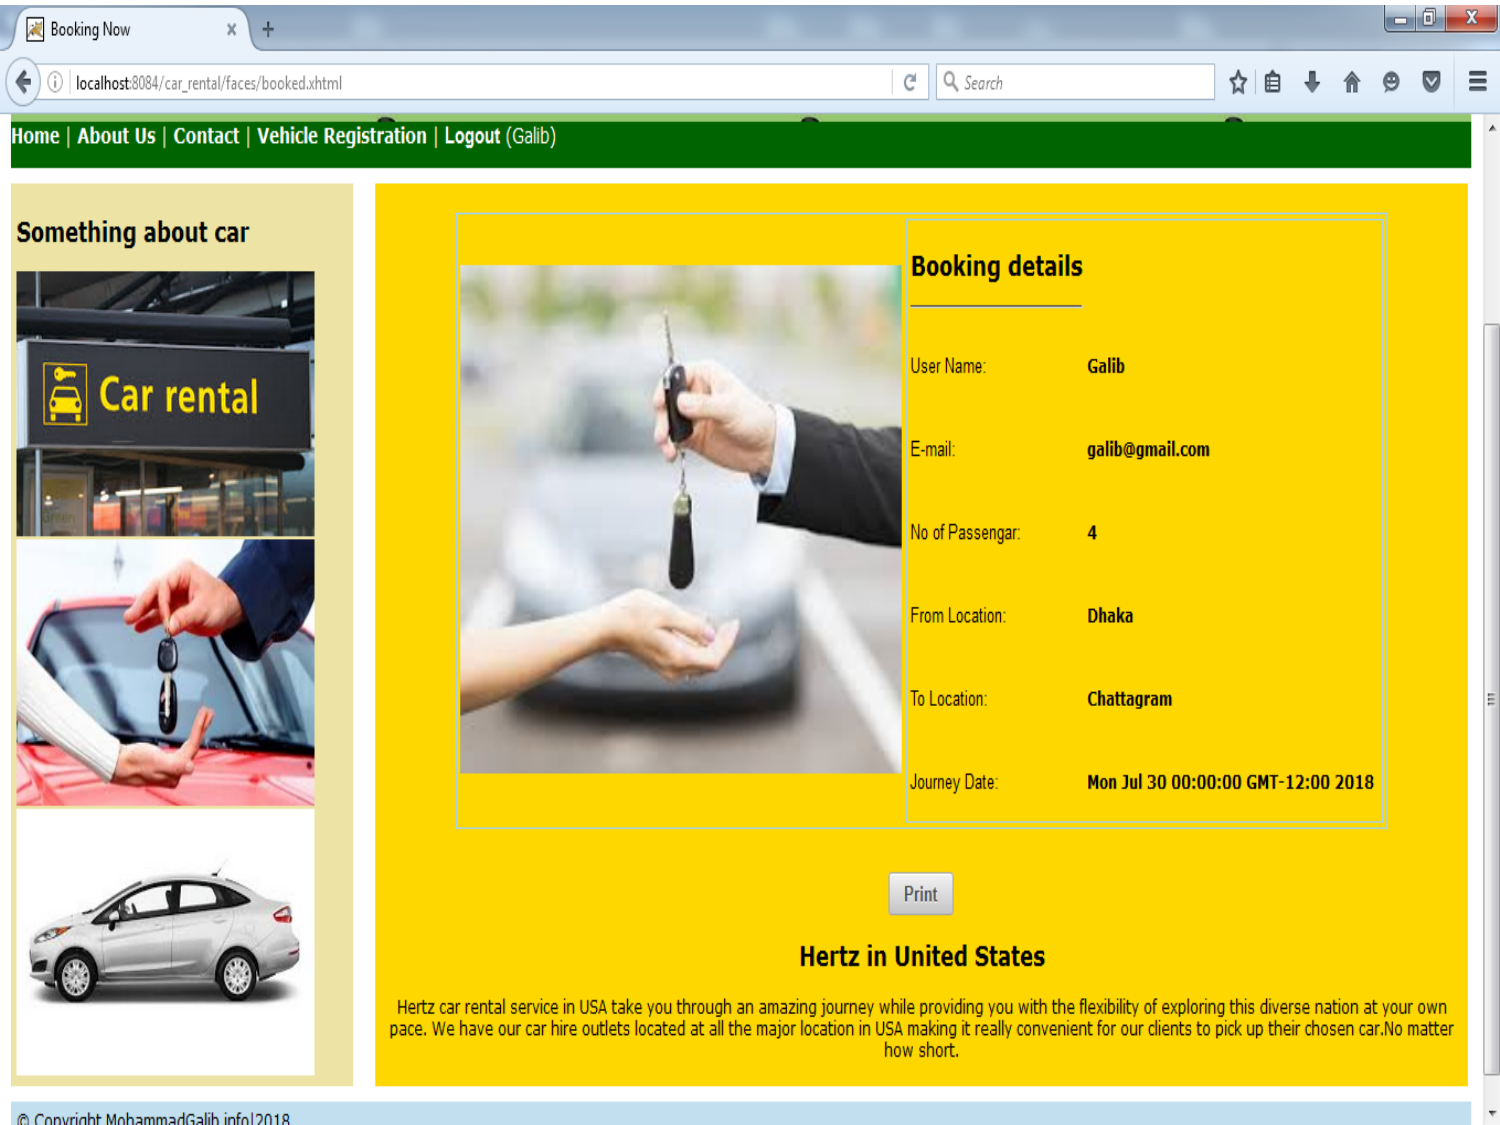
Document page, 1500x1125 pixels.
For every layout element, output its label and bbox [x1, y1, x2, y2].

list [0, 4, 1500, 1125]
